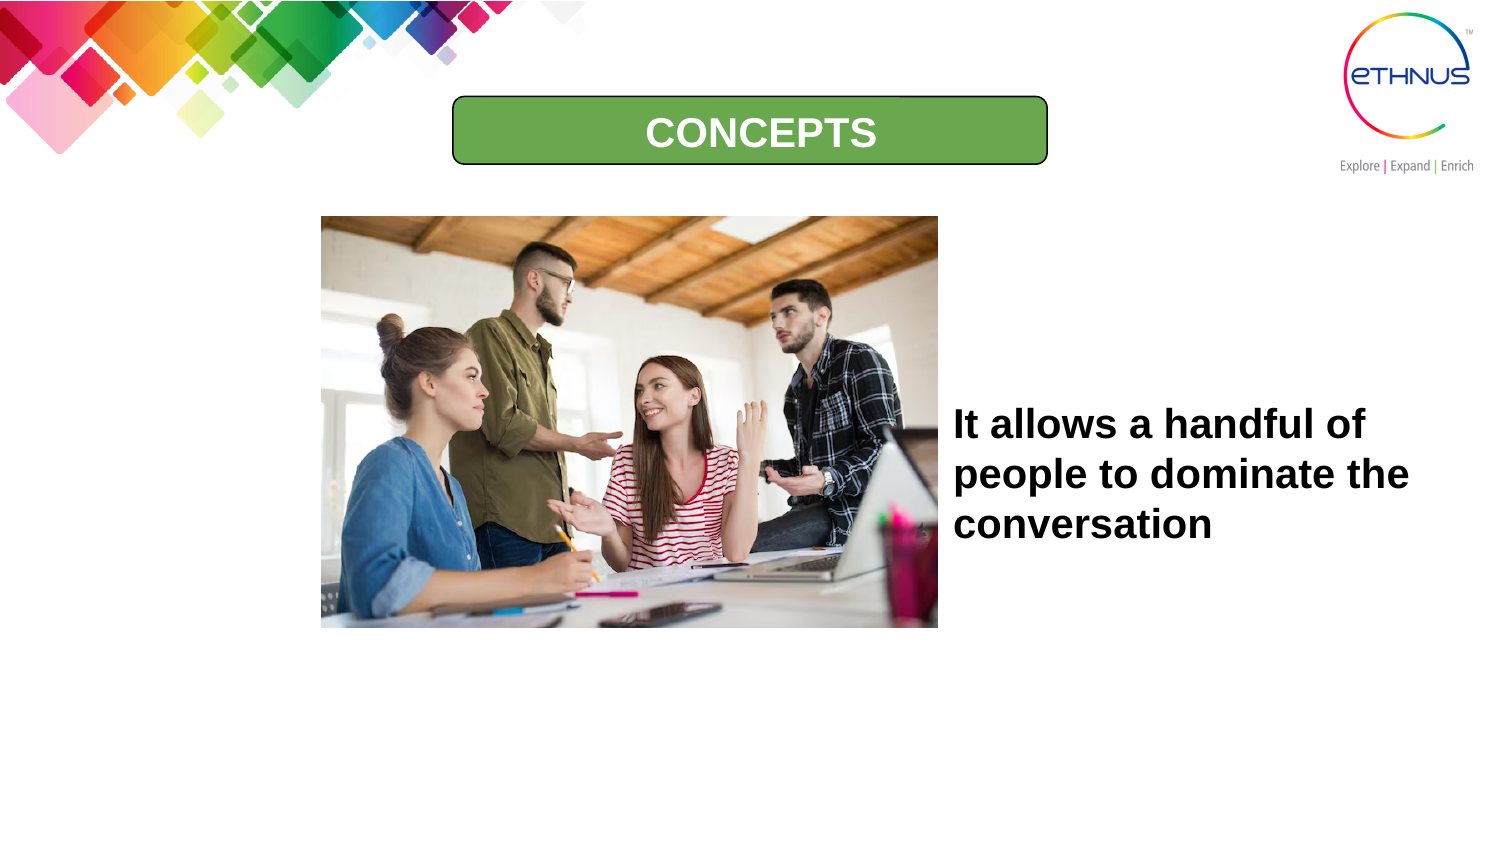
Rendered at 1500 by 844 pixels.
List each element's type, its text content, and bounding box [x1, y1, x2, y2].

picture [0, 1, 585, 154]
text_box CONCEPTS [459, 96, 1048, 165]
picture [1327, 0, 1500, 182]
picture [321, 216, 939, 628]
text_box It allows a handful of people to dominate the conversation [943, 381, 1429, 562]
